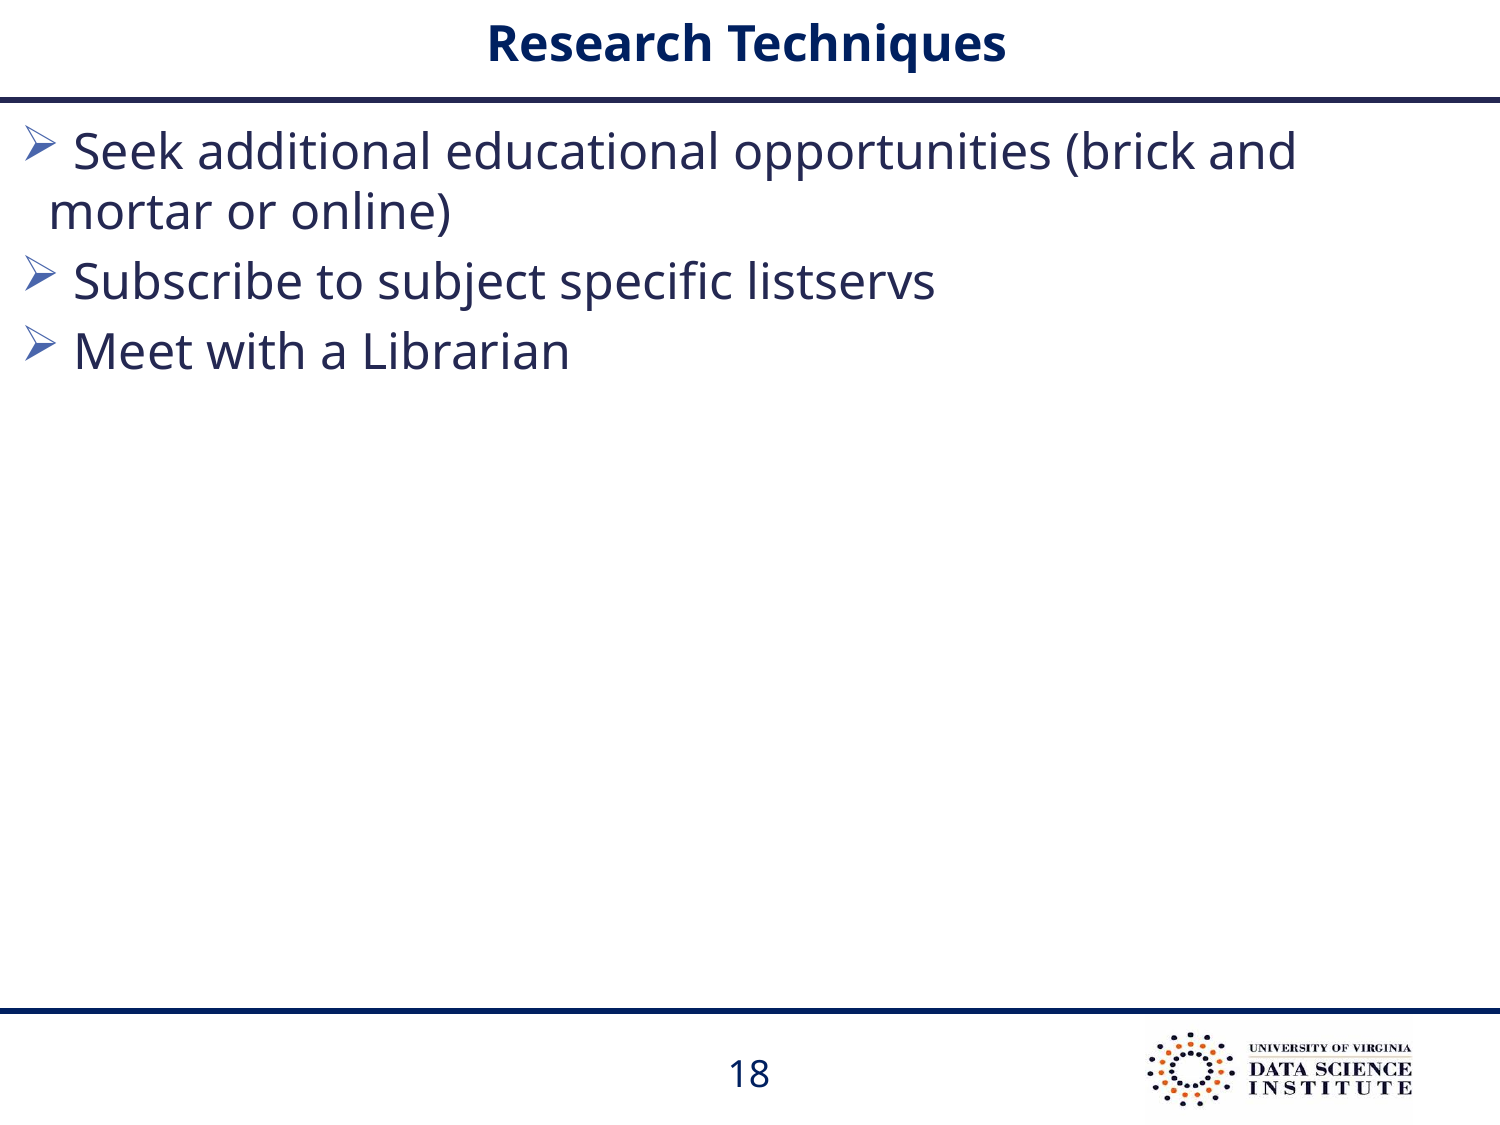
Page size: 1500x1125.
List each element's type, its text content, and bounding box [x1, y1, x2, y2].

text_box Seek additional educational opportunities (brick and mortar or online) Subscribe to subject specific listservs Meet with a Librarian [6, 112, 1457, 945]
title Research Techniques [37, 3, 1457, 96]
picture [1145, 1014, 1413, 1125]
